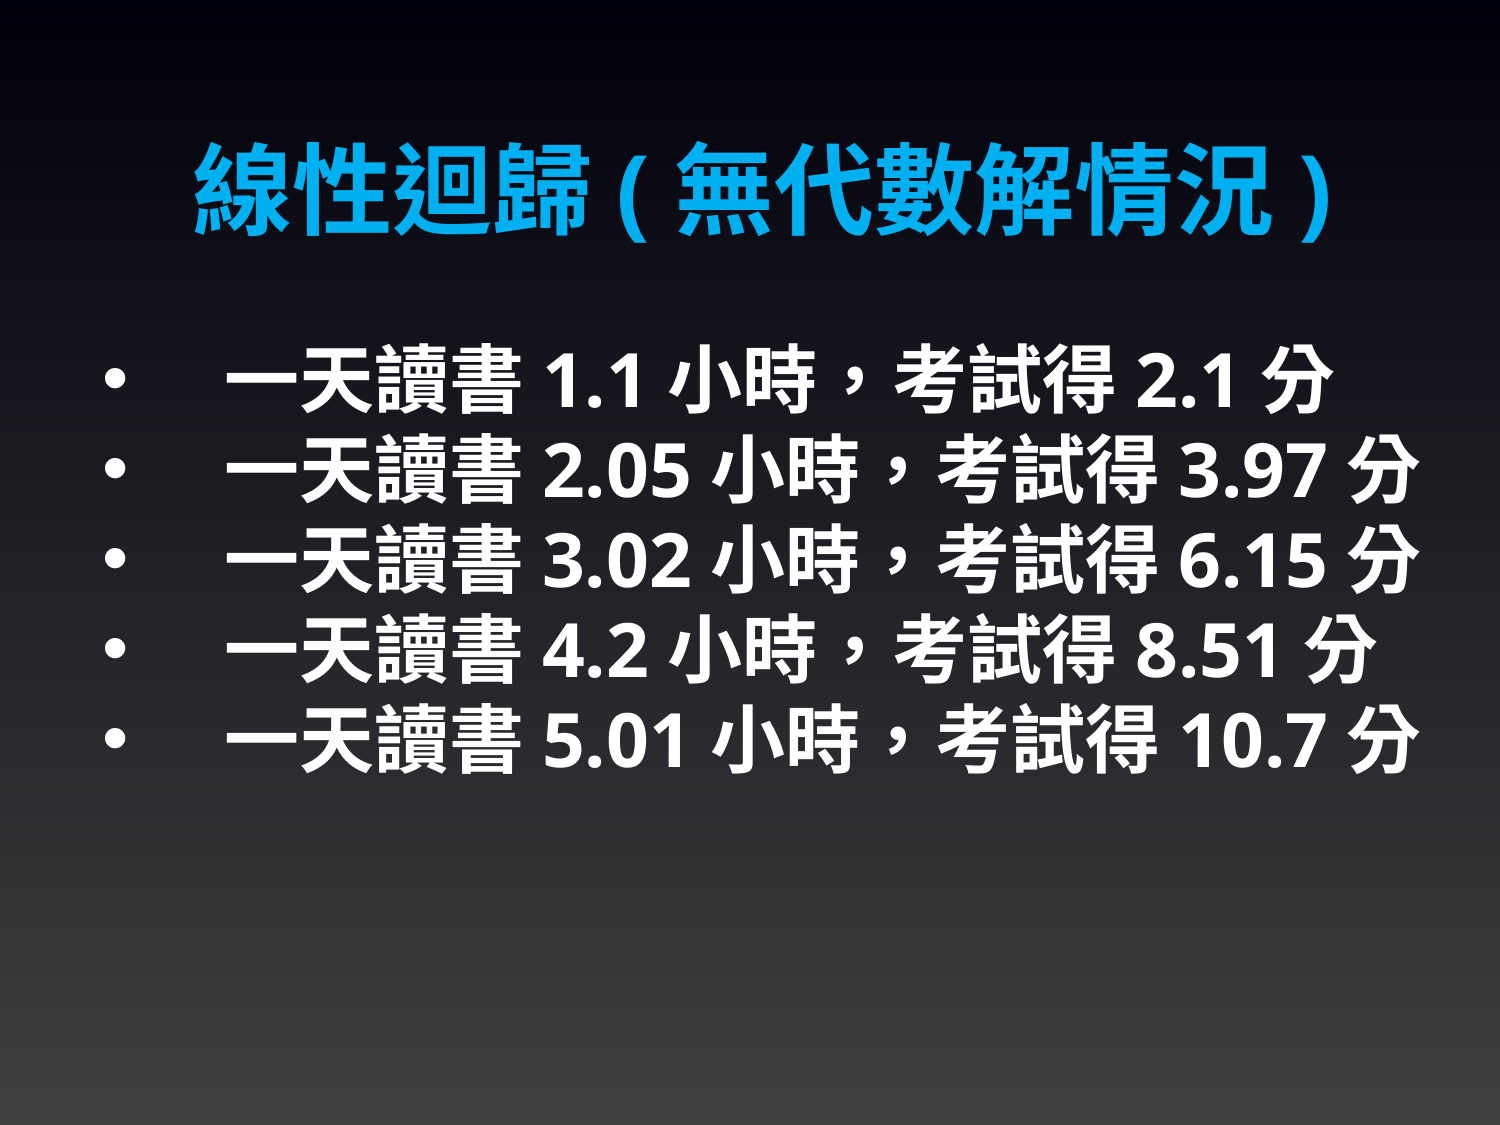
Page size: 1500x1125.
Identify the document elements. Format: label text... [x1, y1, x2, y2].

text_box 線性迴歸(無代數解情況) [162, 99, 1363, 263]
text_box 一天讀書1.1小時，考試得2.1分 一天讀書2.05小時，考試得3.97分 一天讀書3.02小時，考試得6.15分 一天讀書4.2小時，考試得8.51分 一天讀書5.01小時，考試得10.7分 [87, 324, 1438, 790]
